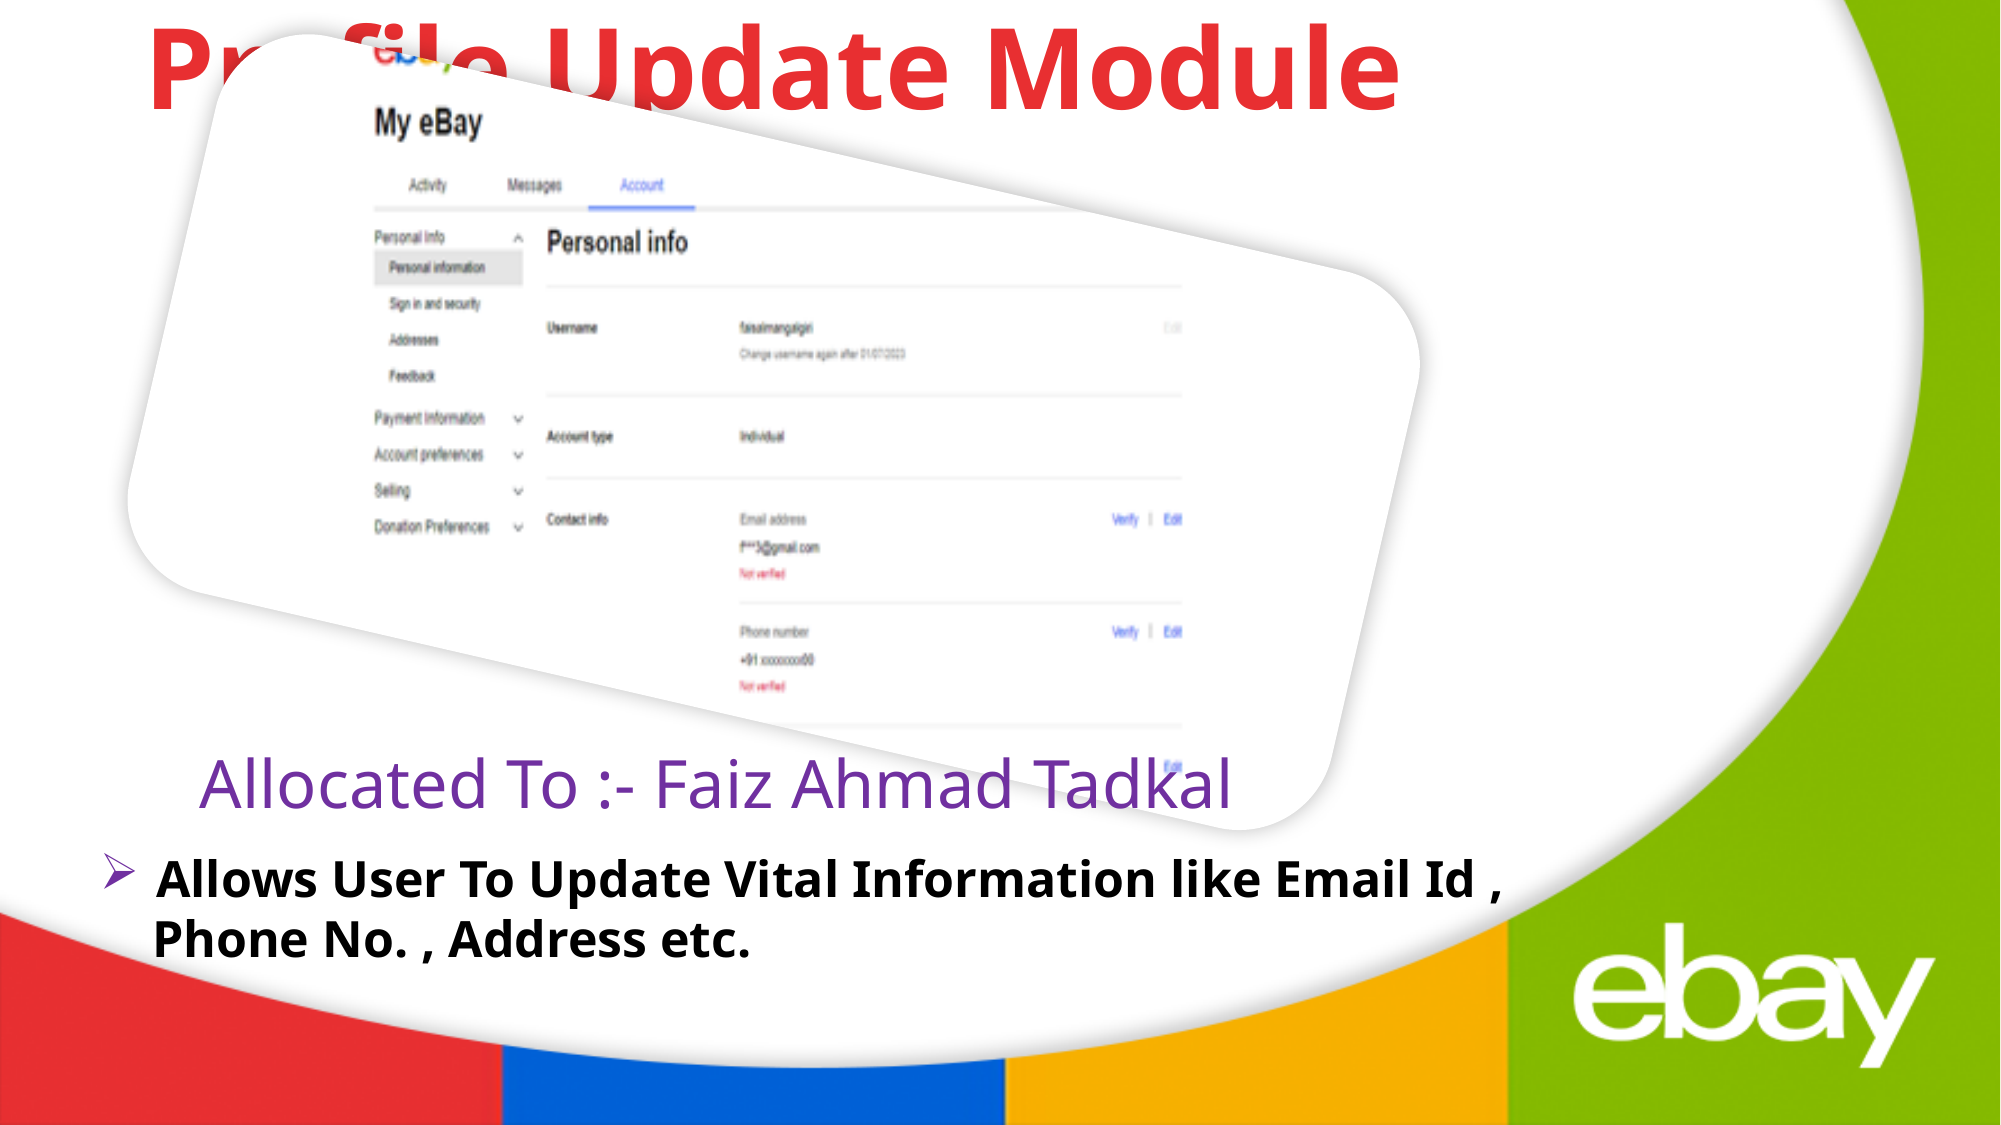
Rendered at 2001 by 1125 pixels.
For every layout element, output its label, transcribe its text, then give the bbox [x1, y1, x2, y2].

picture [0, 0, 2001, 1125]
picture [206, 34, 804, 146]
title Profile Update Module [66, 0, 1482, 147]
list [156, 146, 1391, 718]
text_box Allows User To Update Vital Information like Email Id , Phone No. , Address etc. [85, 840, 1520, 975]
text_box Allocated To :- Faiz Ahmad Tadkal [184, 734, 1250, 829]
